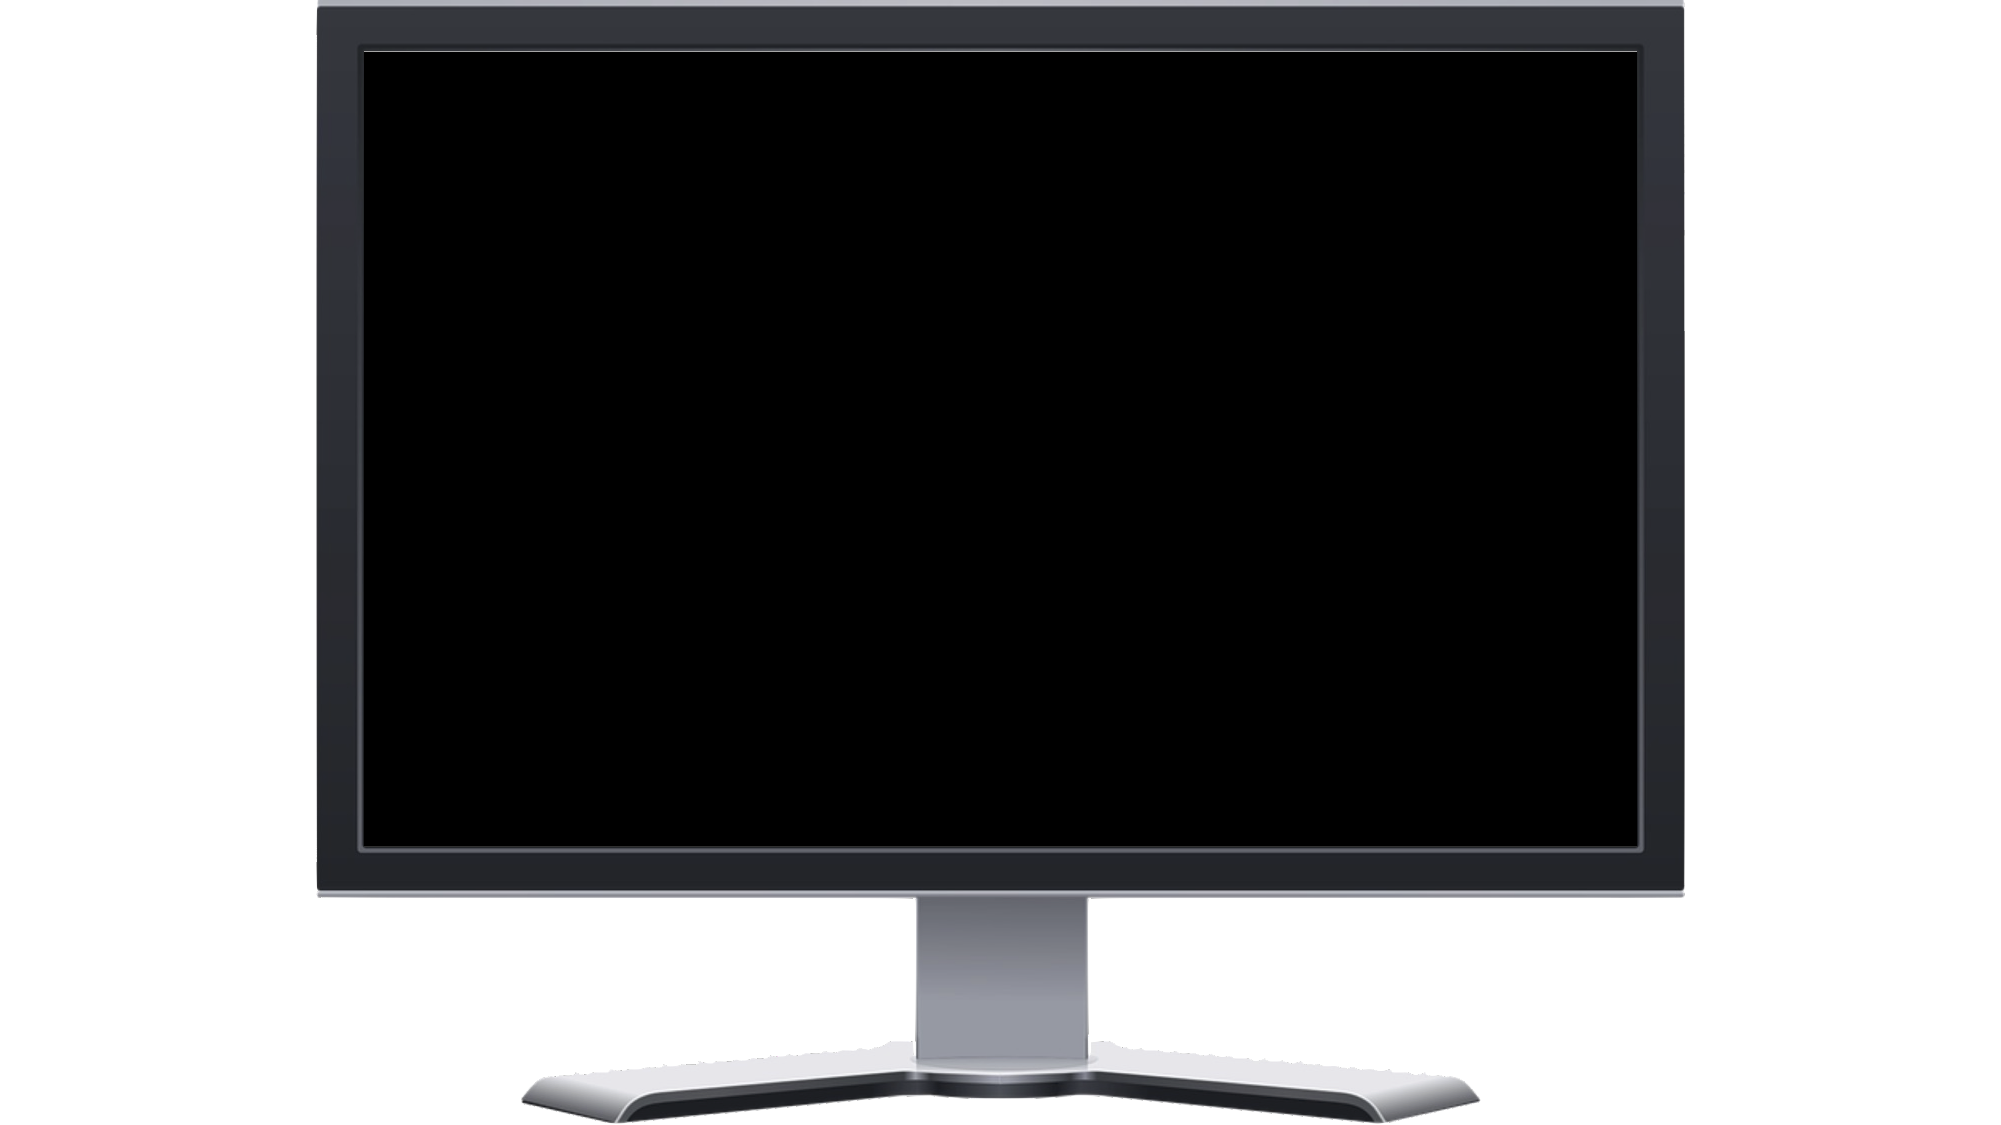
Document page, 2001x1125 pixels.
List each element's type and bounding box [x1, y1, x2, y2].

picture [314, 0, 1685, 1125]
